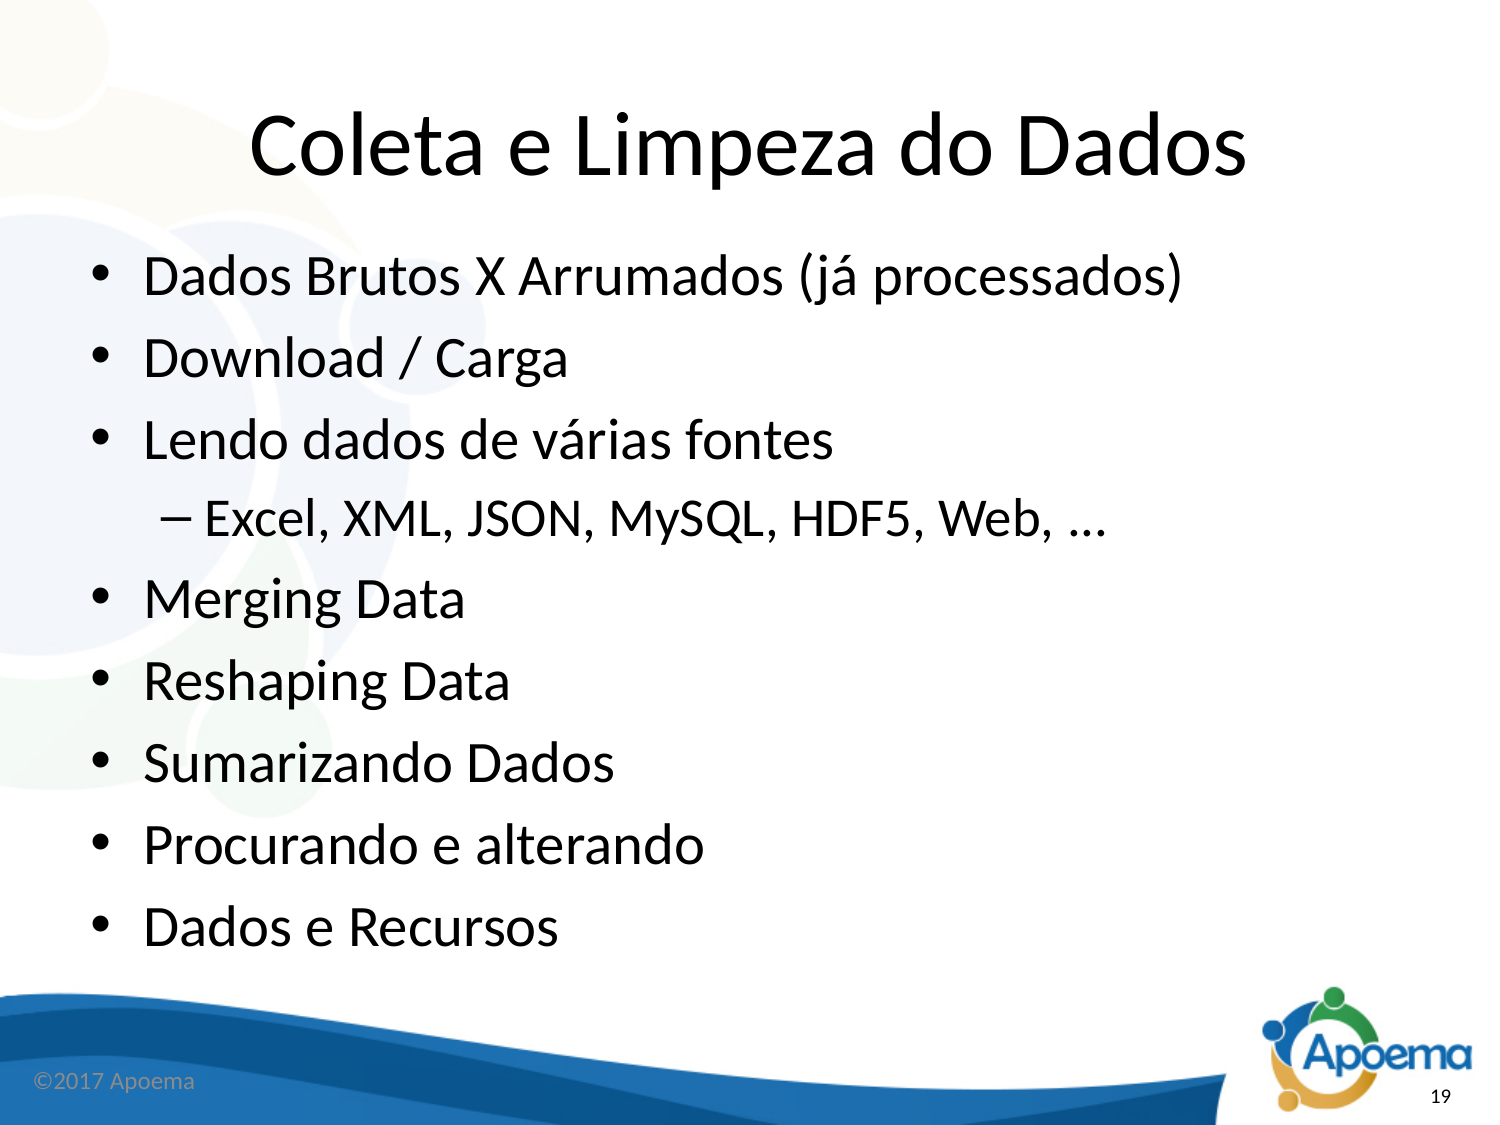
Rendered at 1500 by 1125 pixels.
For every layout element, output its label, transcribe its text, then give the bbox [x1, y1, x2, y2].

list Dados Brutos X Arrumados (já processados) Download / Carga Lendo dados de várias fontes Excel, XML, JSON, MySQL, HDF5, Web, ... Merging Data Reshaping Data Sumarizando Dados Procurando e alterando Dados e Recursos [75, 229, 1426, 972]
slide_number 19 [1116, 1065, 1467, 1125]
title Coleta e Limpeza do Dados [75, 45, 1425, 233]
slide_number ©2017 Apoema [17, 1050, 368, 1110]
picture [0, 0, 1500, 1125]
